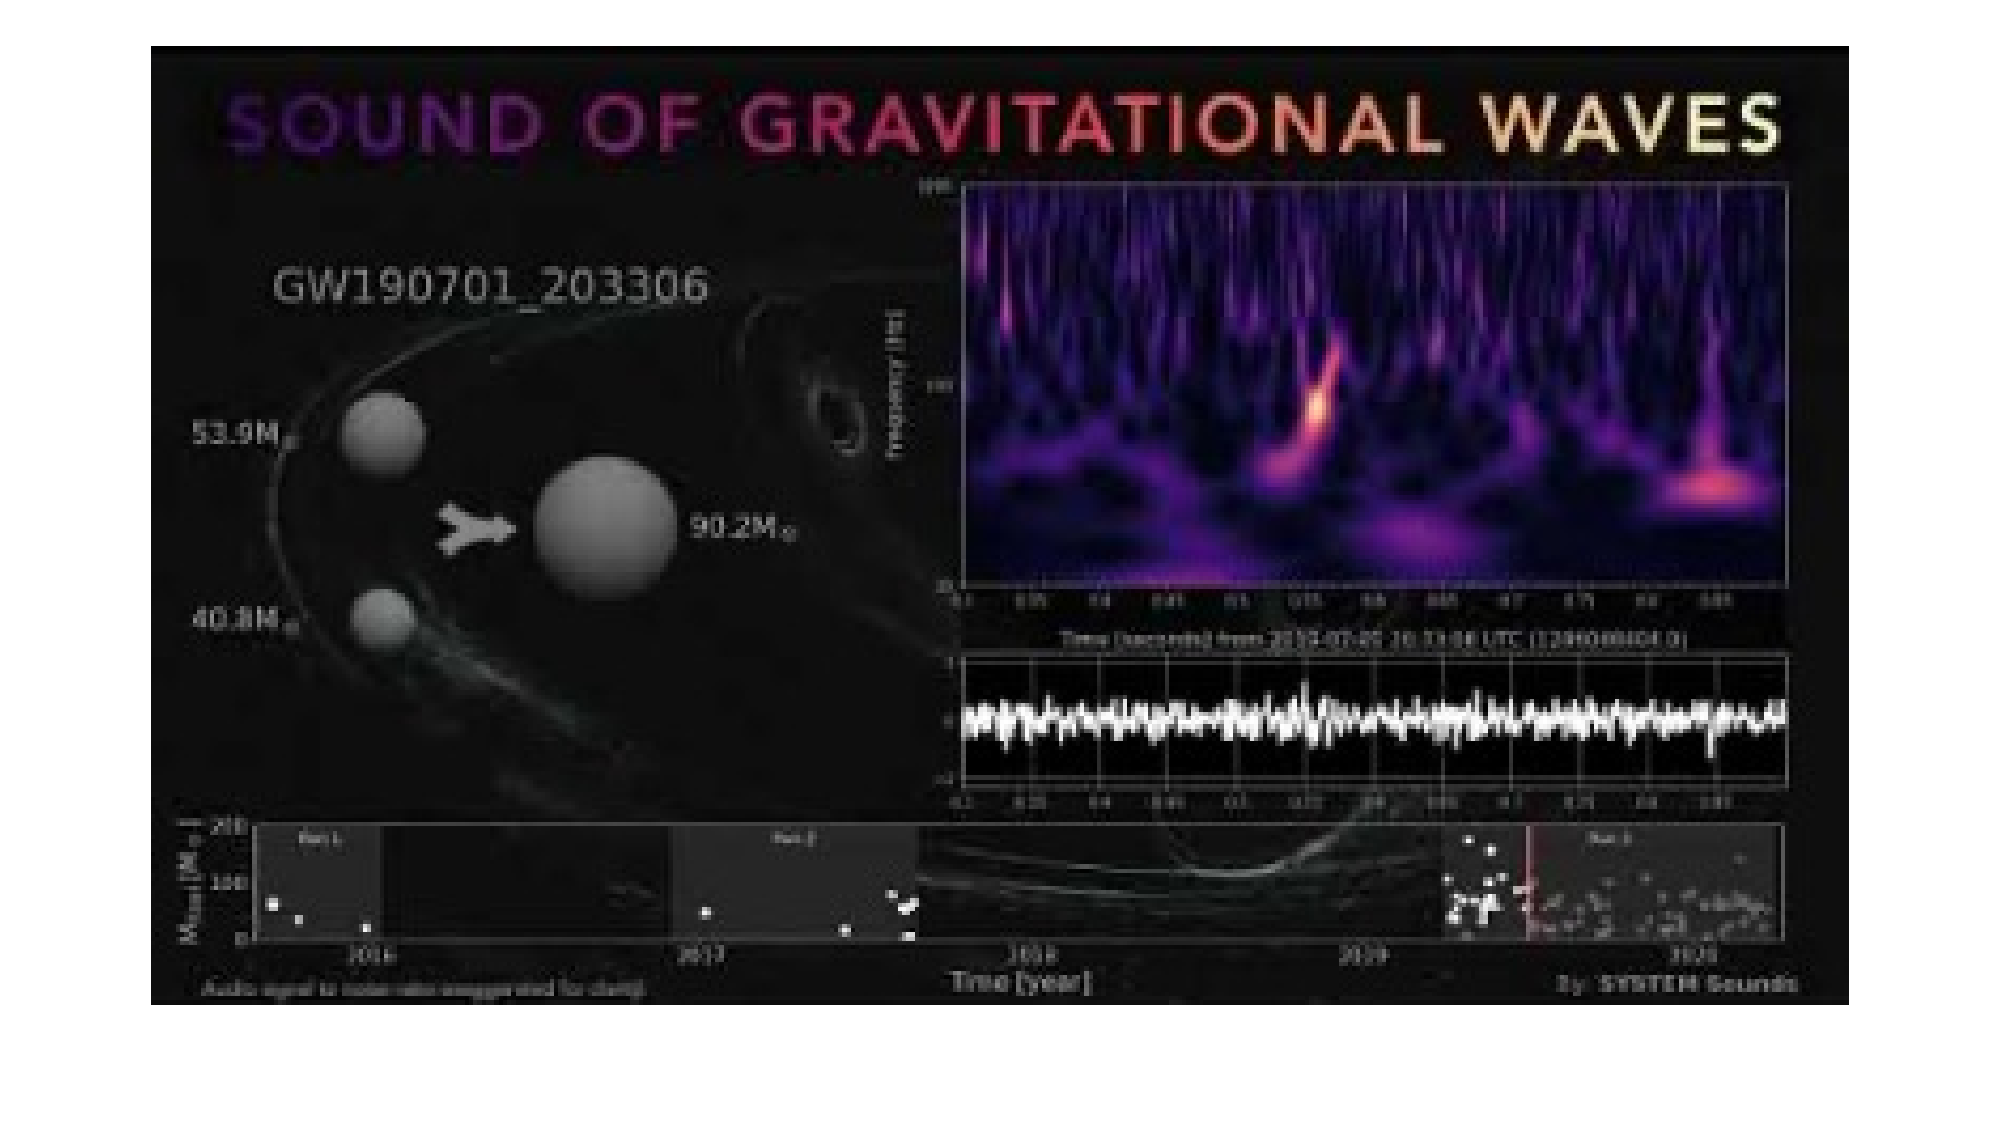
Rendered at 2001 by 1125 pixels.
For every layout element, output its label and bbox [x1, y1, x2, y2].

list [149, 45, 1850, 1006]
